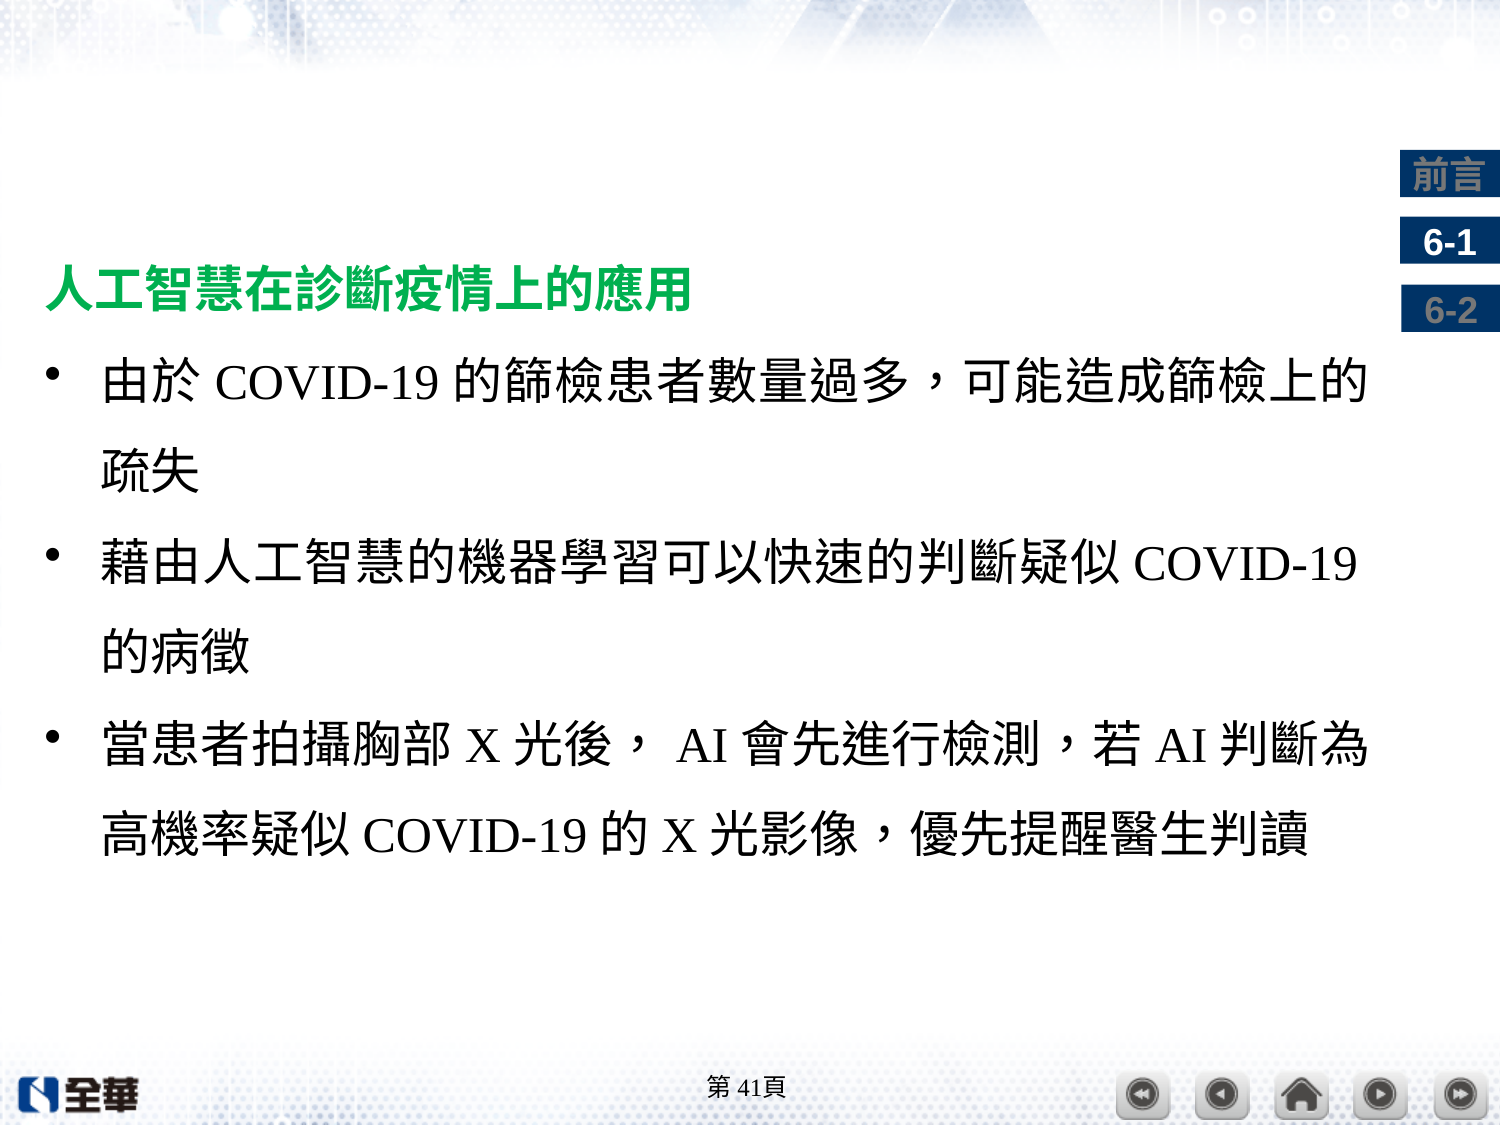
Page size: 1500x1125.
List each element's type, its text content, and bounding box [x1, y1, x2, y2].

list 人工智慧在診斷疫情上的應用 由於COVID-19的篩檢患者數量過多，可能造成篩檢上的疏失 藉由人工智慧的機器學習可以快速的判斷疑似COVID-19的病徵 當患者拍攝胸部X光後，AI會先進行檢測，若AI判斷為高機率疑似COVID-19的X光影像，優先提醒醫生判讀 [29, 219, 1386, 1048]
picture [0, 0, 1500, 1125]
